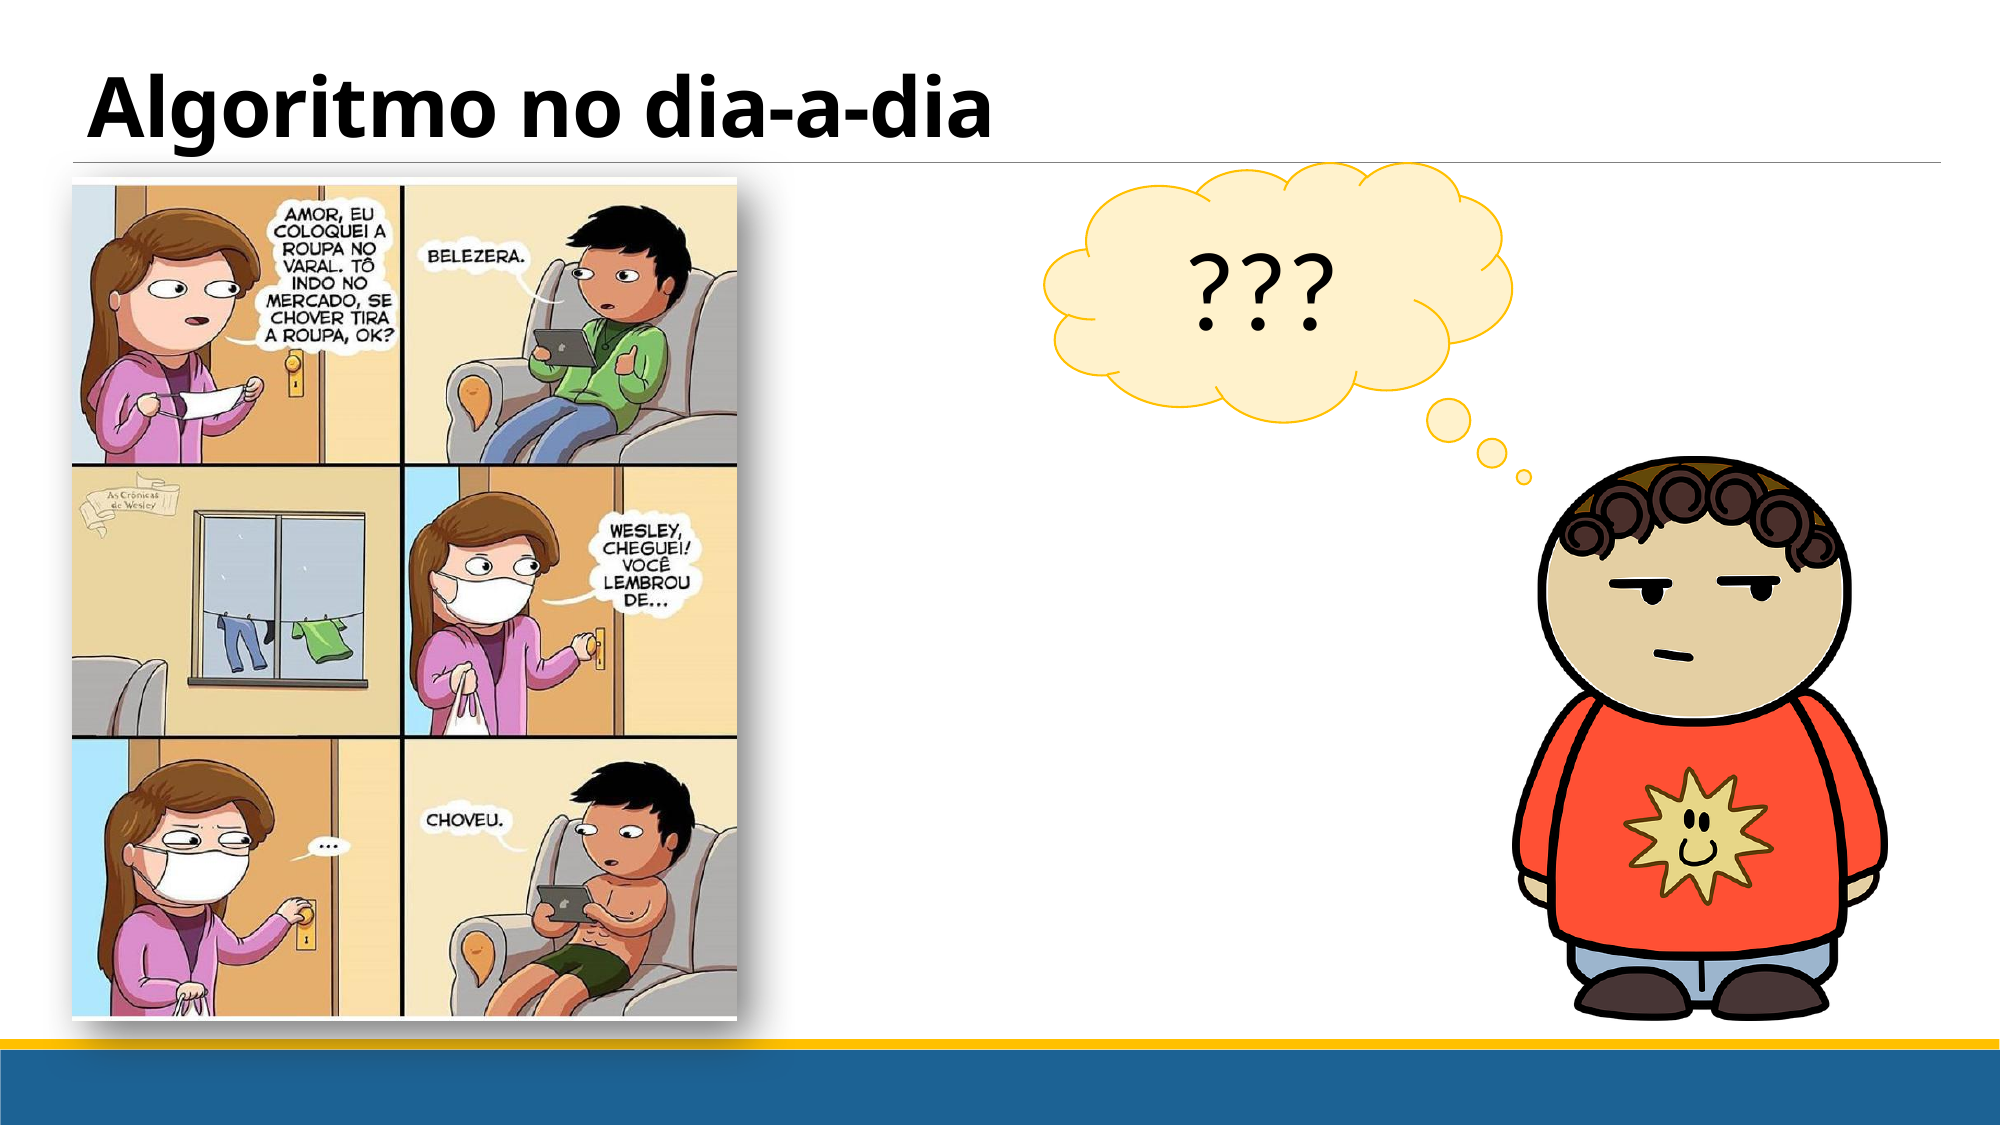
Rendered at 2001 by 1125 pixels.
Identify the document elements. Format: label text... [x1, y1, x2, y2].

text_box ??? [1476, 437, 1508, 469]
text_box ??? [1426, 397, 1472, 444]
picture [72, 177, 737, 1021]
text_box ??? [1043, 163, 1514, 424]
title Algoritmo no dia-a-dia [72, 47, 1942, 163]
picture [1512, 456, 1888, 1022]
